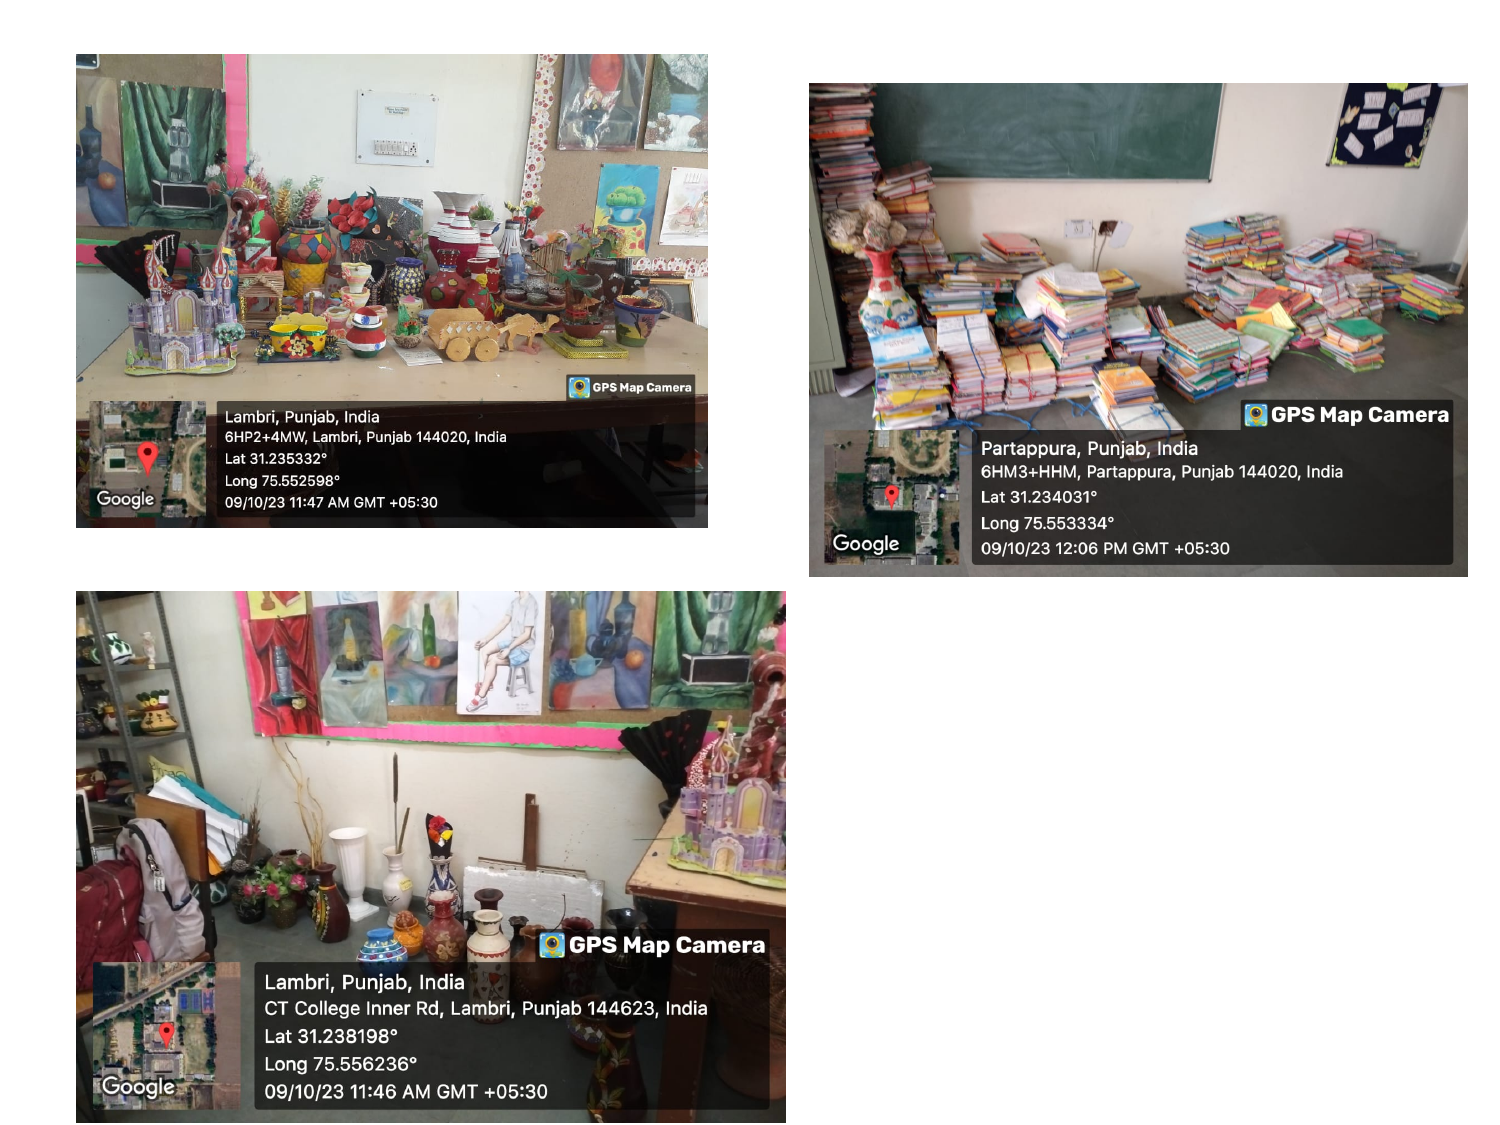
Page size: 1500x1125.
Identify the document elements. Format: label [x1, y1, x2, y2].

picture [76, 590, 786, 1123]
picture [76, 54, 708, 528]
picture [808, 82, 1468, 578]
